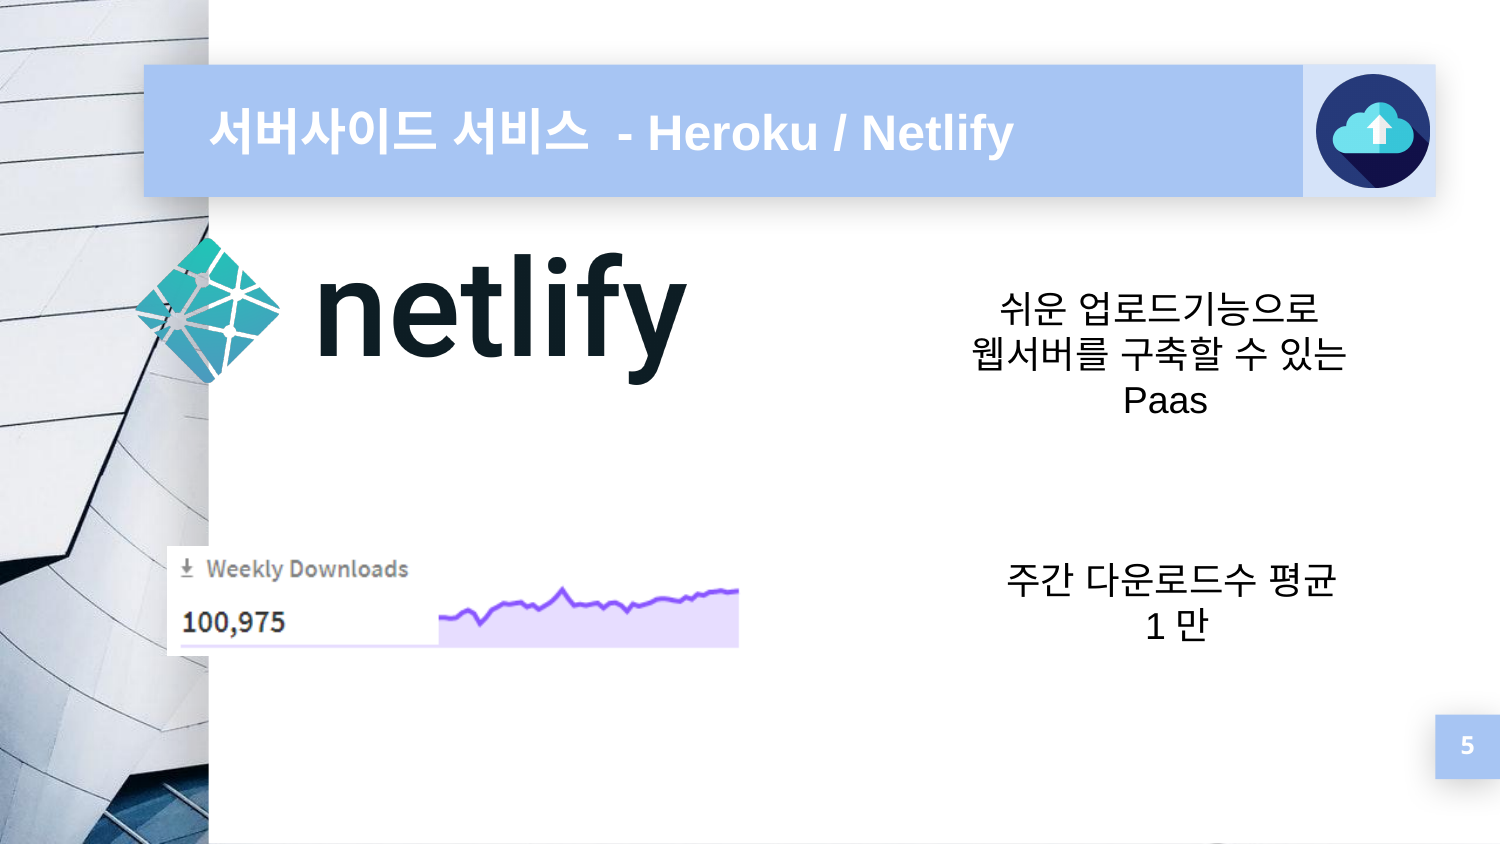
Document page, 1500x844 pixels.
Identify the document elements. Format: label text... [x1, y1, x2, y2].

picture [0, 0, 747, 844]
text_box 주간 다운로드수 평균 1만 [887, 549, 1468, 655]
slide_number 5 [1435, 714, 1500, 780]
picture [1316, 74, 1430, 188]
text_box 쉬운 업로드기능으로 웹서버를 구축할 수 있는 Paas [869, 278, 1451, 429]
title 서버사이드 서비스 - Heroku / Netlify [193, 64, 1300, 197]
